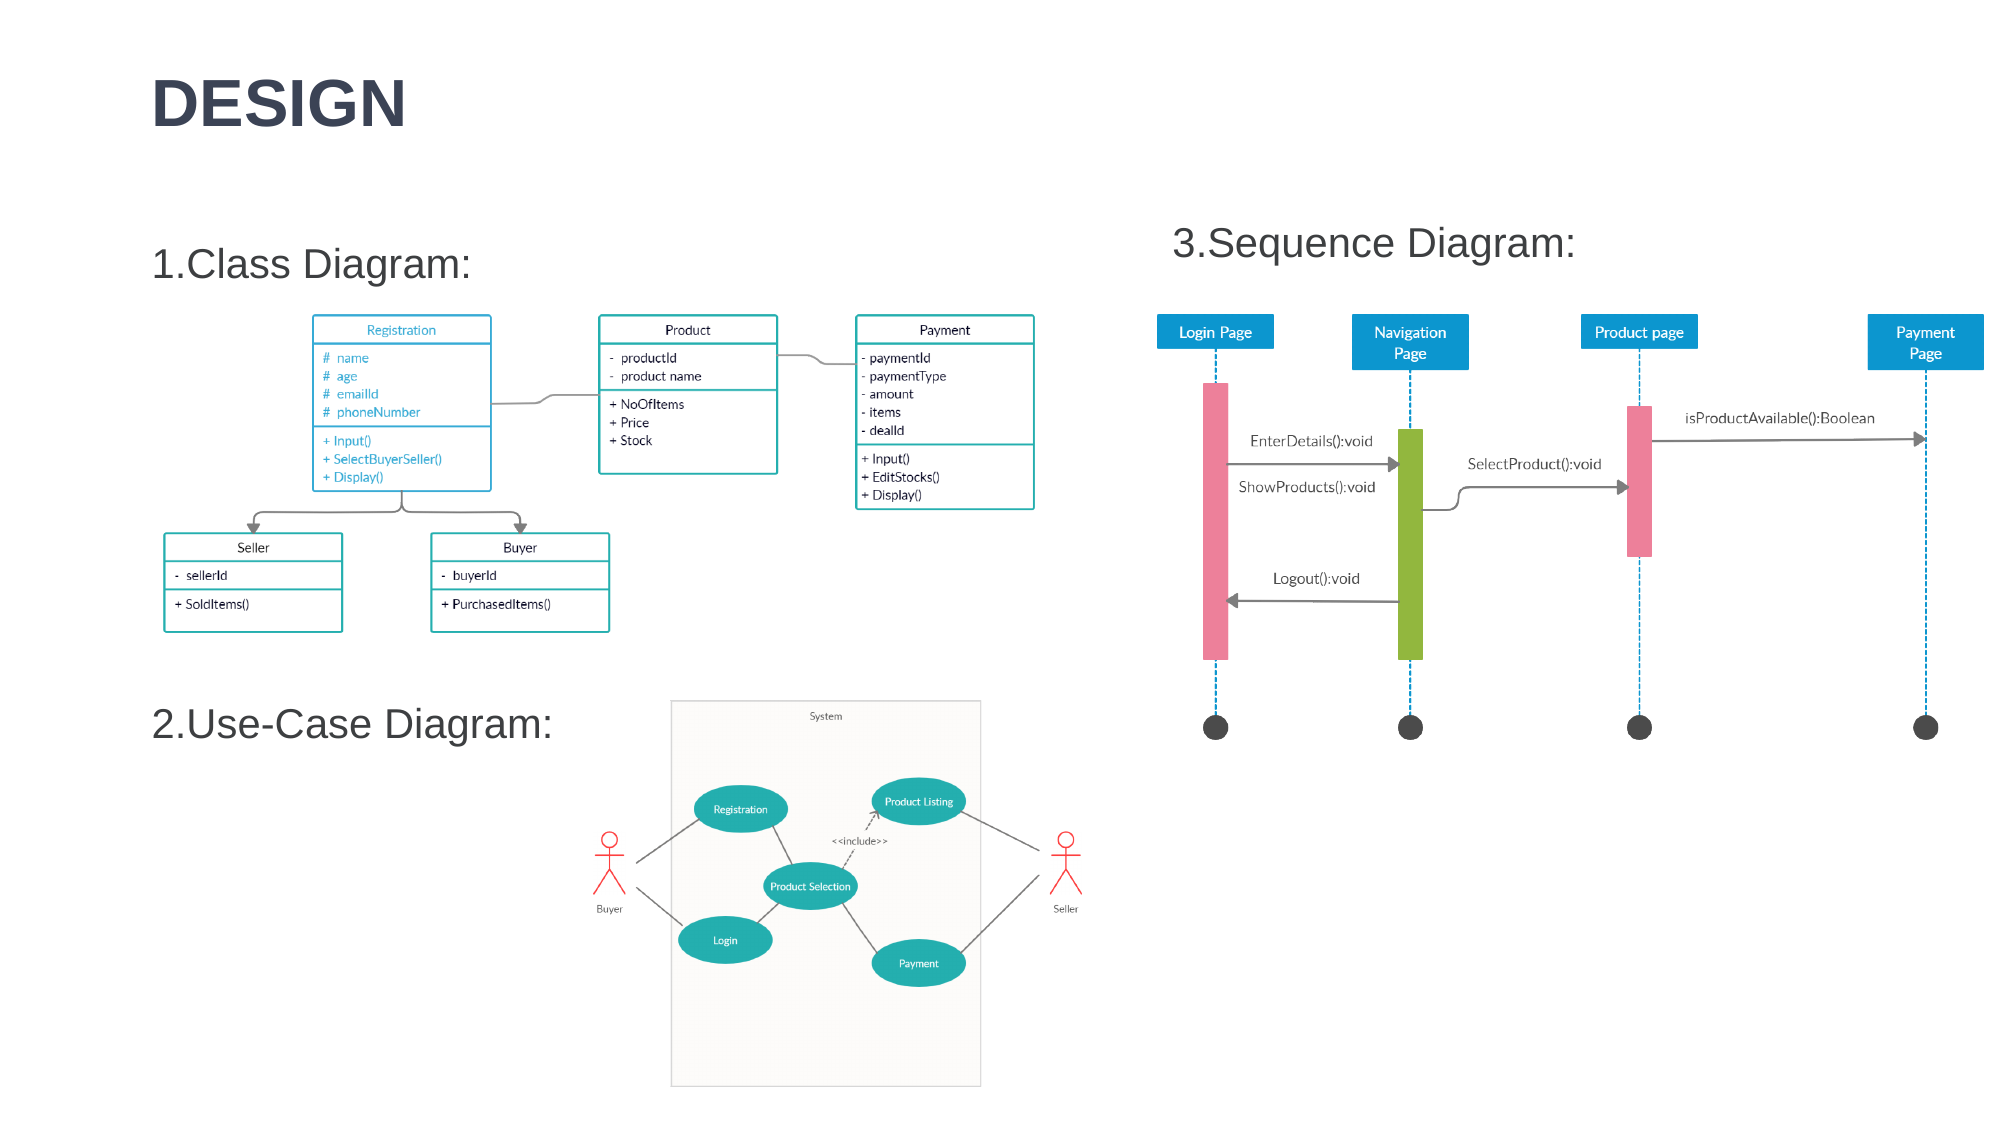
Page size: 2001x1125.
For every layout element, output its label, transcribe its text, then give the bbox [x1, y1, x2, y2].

picture [1931, 331, 1940, 337]
picture [163, 314, 1035, 633]
text_box 3.Sequence Diagram: [1157, 183, 1696, 314]
picture [1157, 314, 1984, 740]
text_box 1.Class Diagram: [136, 204, 676, 336]
picture [593, 700, 1082, 1088]
text_box 2.Use-Case Diagram: [136, 664, 676, 796]
text_box DESIGN [136, 52, 820, 314]
